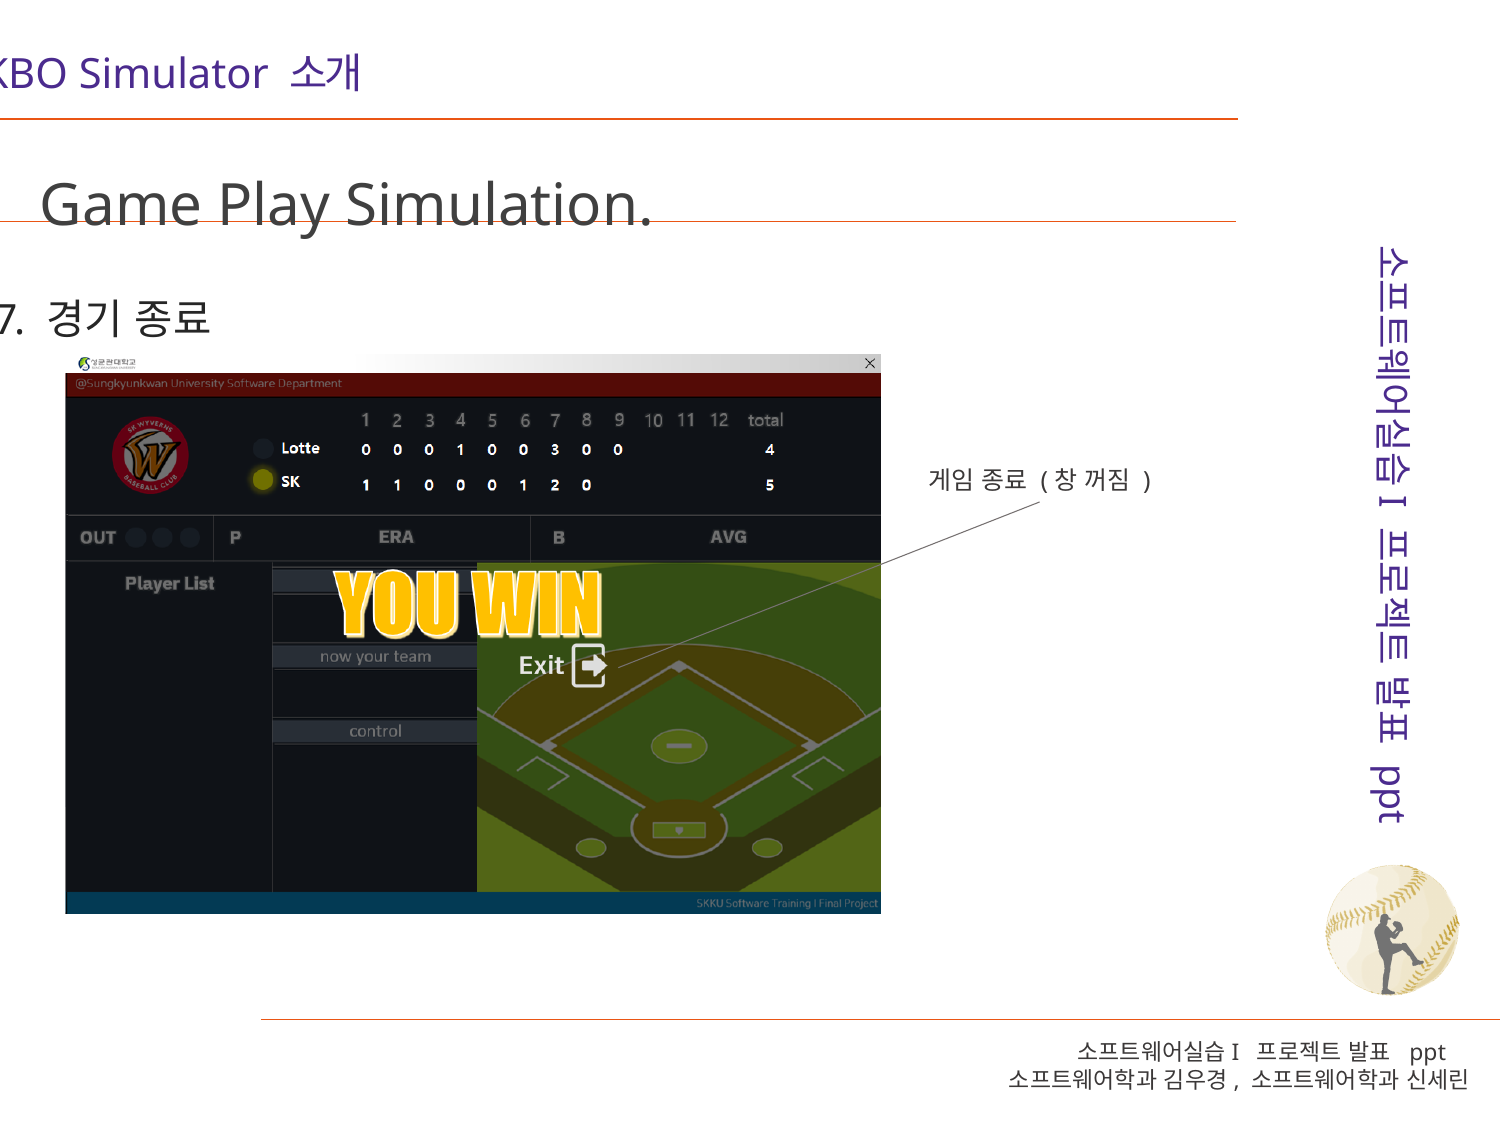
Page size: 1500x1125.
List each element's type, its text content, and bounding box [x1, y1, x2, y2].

text_box Game Play Simulation. [24, 151, 1419, 254]
picture [65, 354, 881, 914]
text_box 소프트웨어실습I 프로젝트 발표 ppt 소프트웨어학과 김우경, 소프트웨어학과 신세린 [539, 1030, 1485, 1100]
text_box 01: KBO Simulator 소개 [0, 28, 547, 105]
text_box 07. 경기 종료 [0, 274, 396, 351]
picture [832, 900, 841, 907]
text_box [618, 457, 1157, 668]
text_box 소프트웨어실습I 프로젝트 발표 ppt [1364, 230, 1425, 839]
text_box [1325, 865, 1458, 999]
